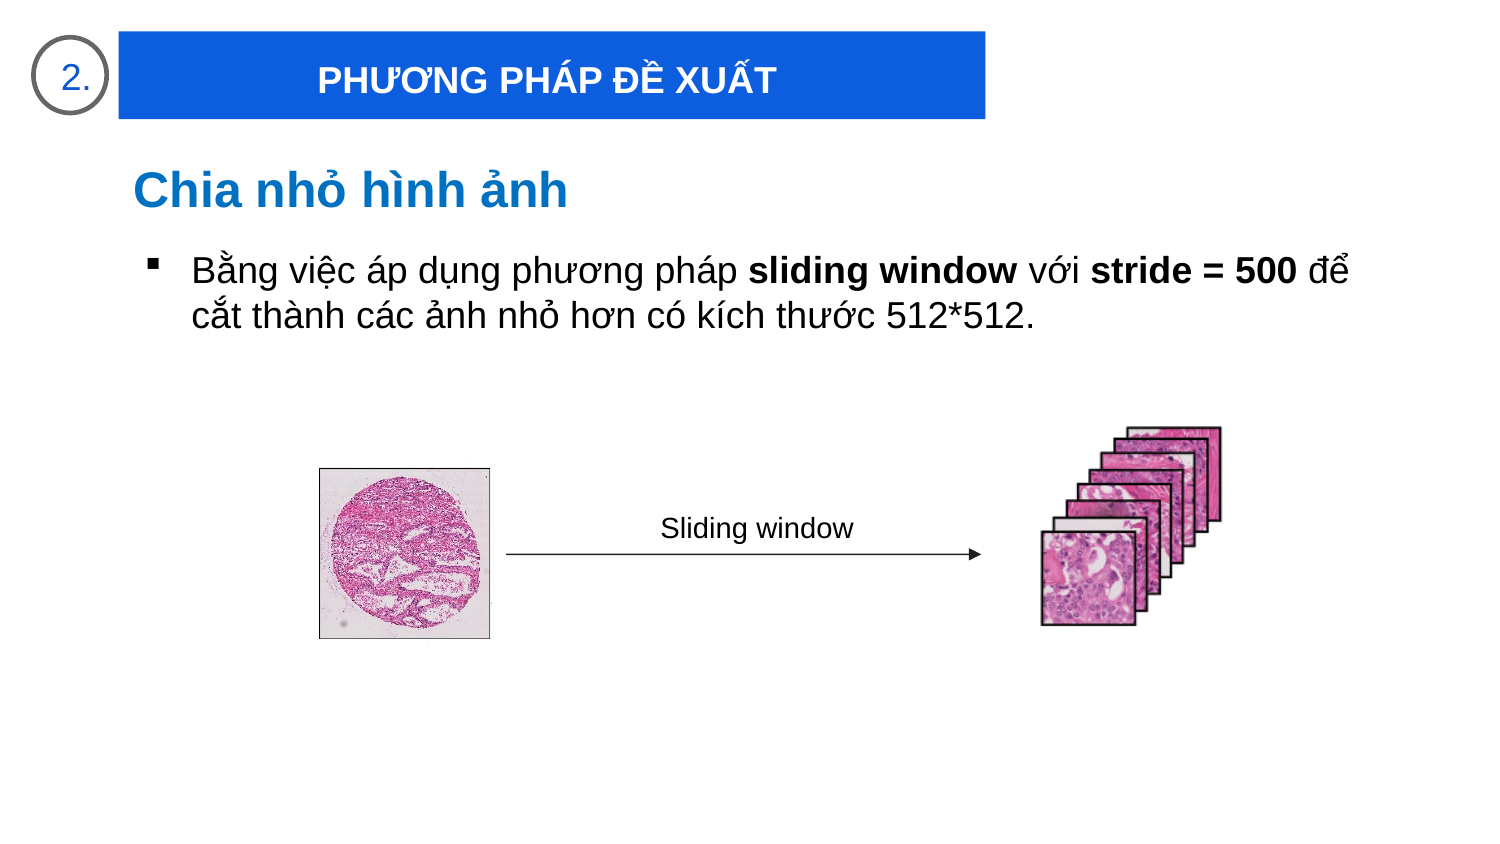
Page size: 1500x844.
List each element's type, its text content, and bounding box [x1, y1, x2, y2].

picture [307, 449, 507, 660]
text_box [33, 47, 45, 103]
picture [993, 390, 1265, 660]
text_box [47, 37, 93, 45]
text_box Sliding window [645, 502, 869, 552]
text_box [118, 31, 986, 120]
text_box Chia nhỏ hình ảnh [118, 150, 714, 226]
text_box 2. [45, 45, 118, 106]
text_box [48, 106, 92, 114]
text_box Bằng việc áp dụng phương pháp sliding window với stride = 500 để cắt thành các ảnh nhỏ hơn có kích thước 512*512. [129, 238, 1407, 344]
text_box PHƯƠNG PHÁP ĐỀ XUẤT [194, 45, 901, 106]
